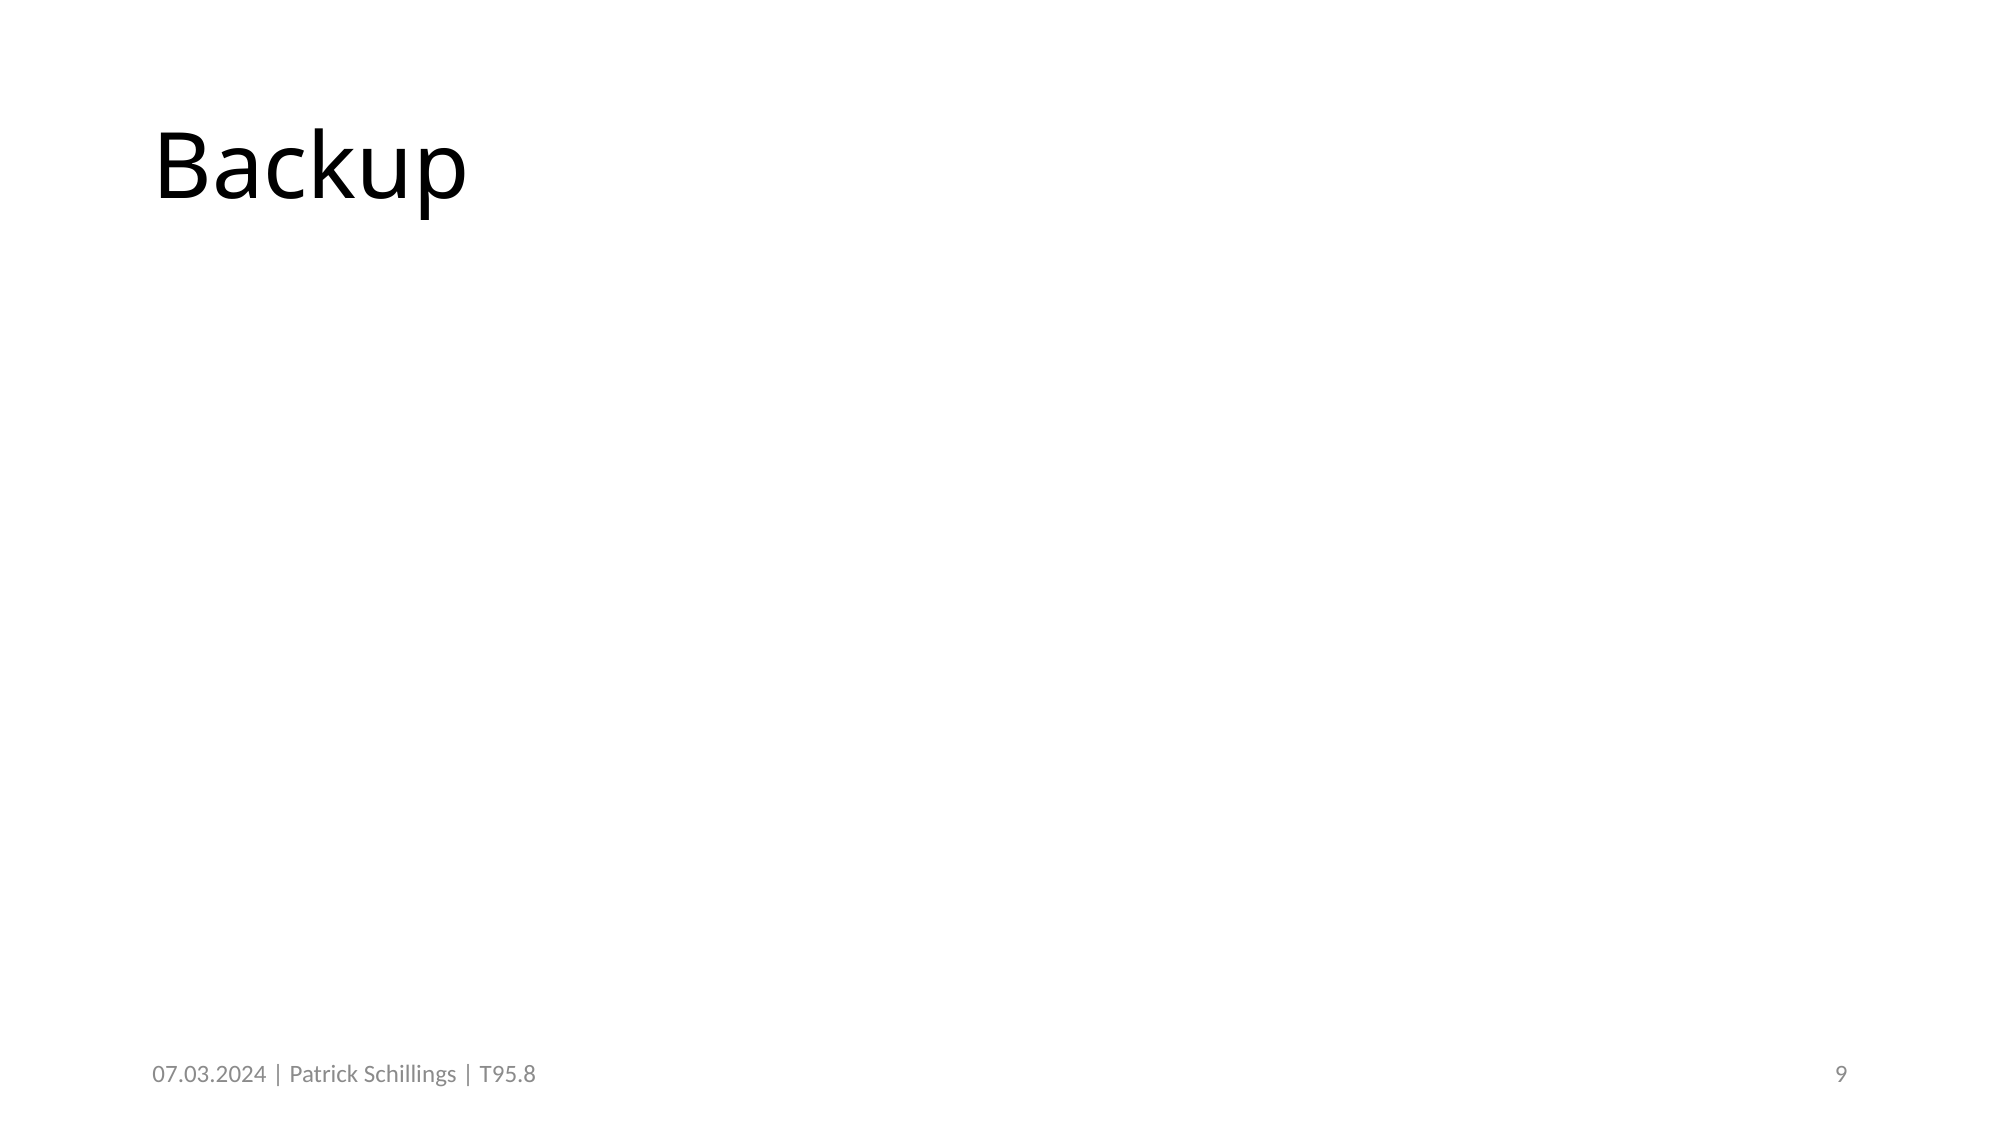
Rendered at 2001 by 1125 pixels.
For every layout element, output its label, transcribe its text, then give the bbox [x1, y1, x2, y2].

slide_number 9 [1412, 1042, 1863, 1103]
title Backup [137, 59, 1863, 278]
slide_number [137, 1042, 588, 1103]
